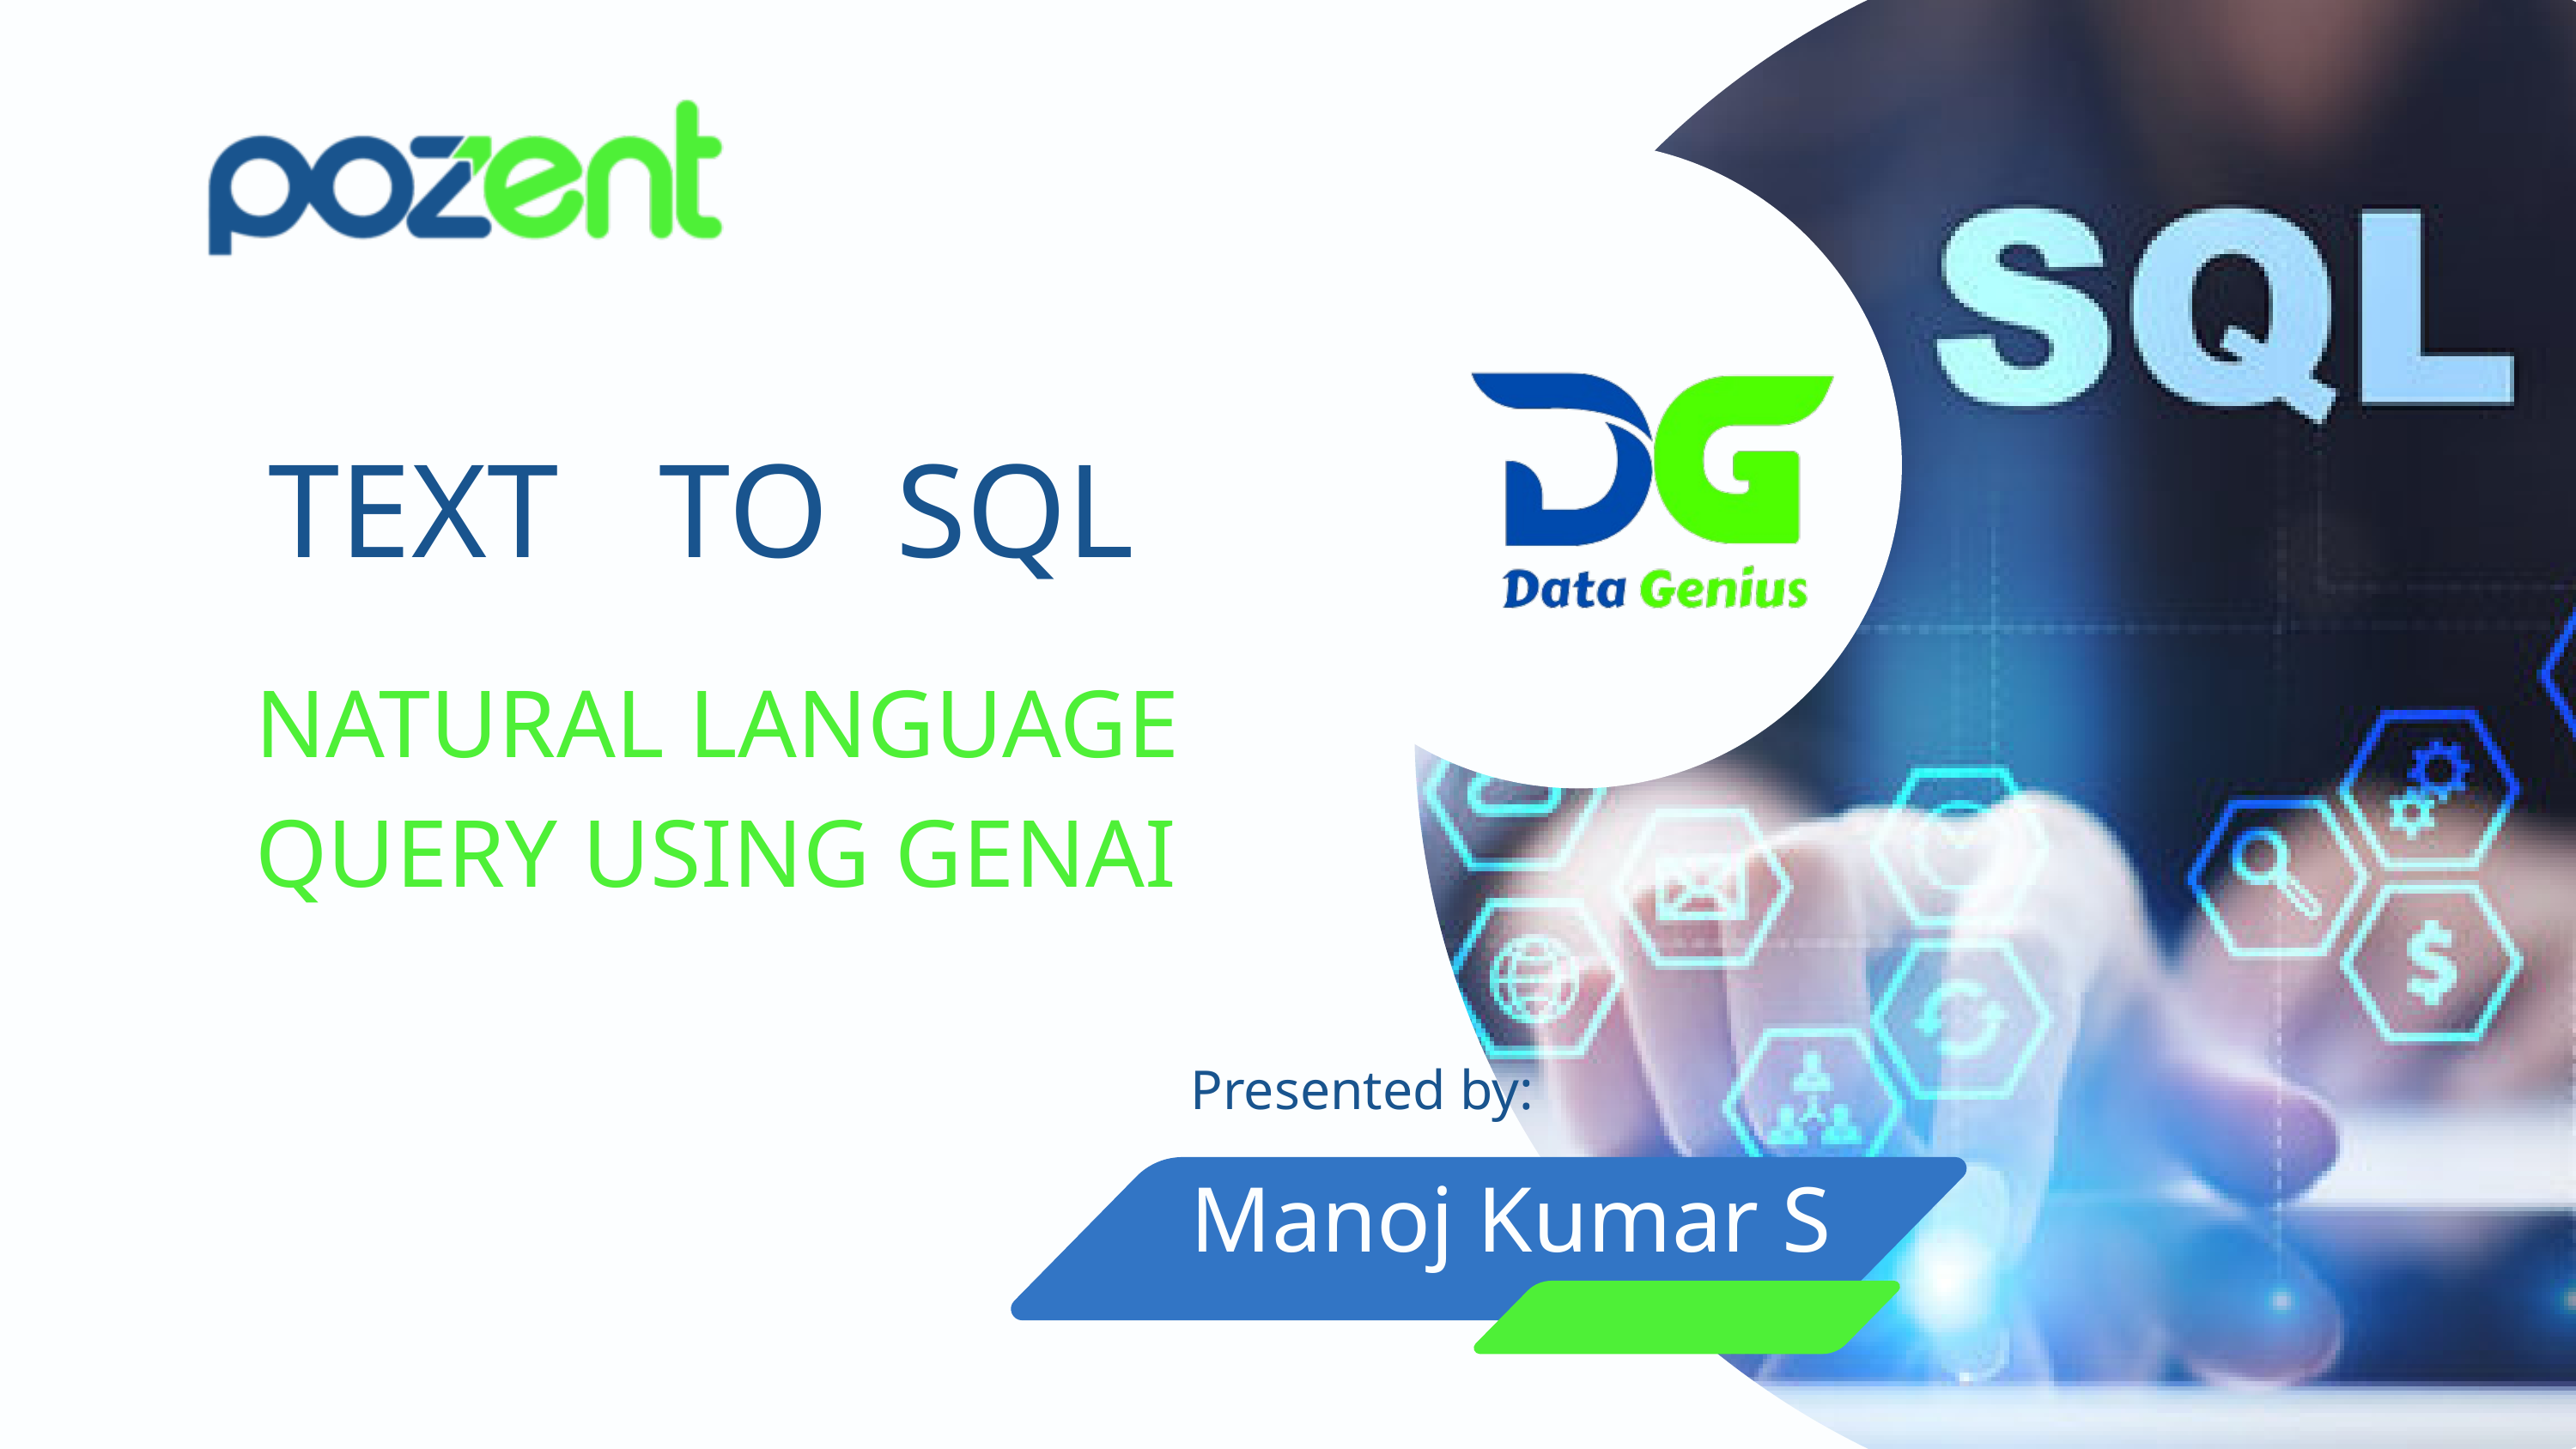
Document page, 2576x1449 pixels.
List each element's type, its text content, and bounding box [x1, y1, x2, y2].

text_box [183, 70, 743, 259]
text_box TEXT TO SQL [268, 403, 1250, 584]
text_box Presented by: [1190, 1058, 1408, 1120]
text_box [1349, 182, 1957, 789]
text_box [1255, 141, 1903, 789]
text_box NATURAL LANGUAGE QUERY USING GENAI [255, 646, 1350, 1035]
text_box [1413, 0, 2576, 1449]
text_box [994, 1156, 1983, 1355]
